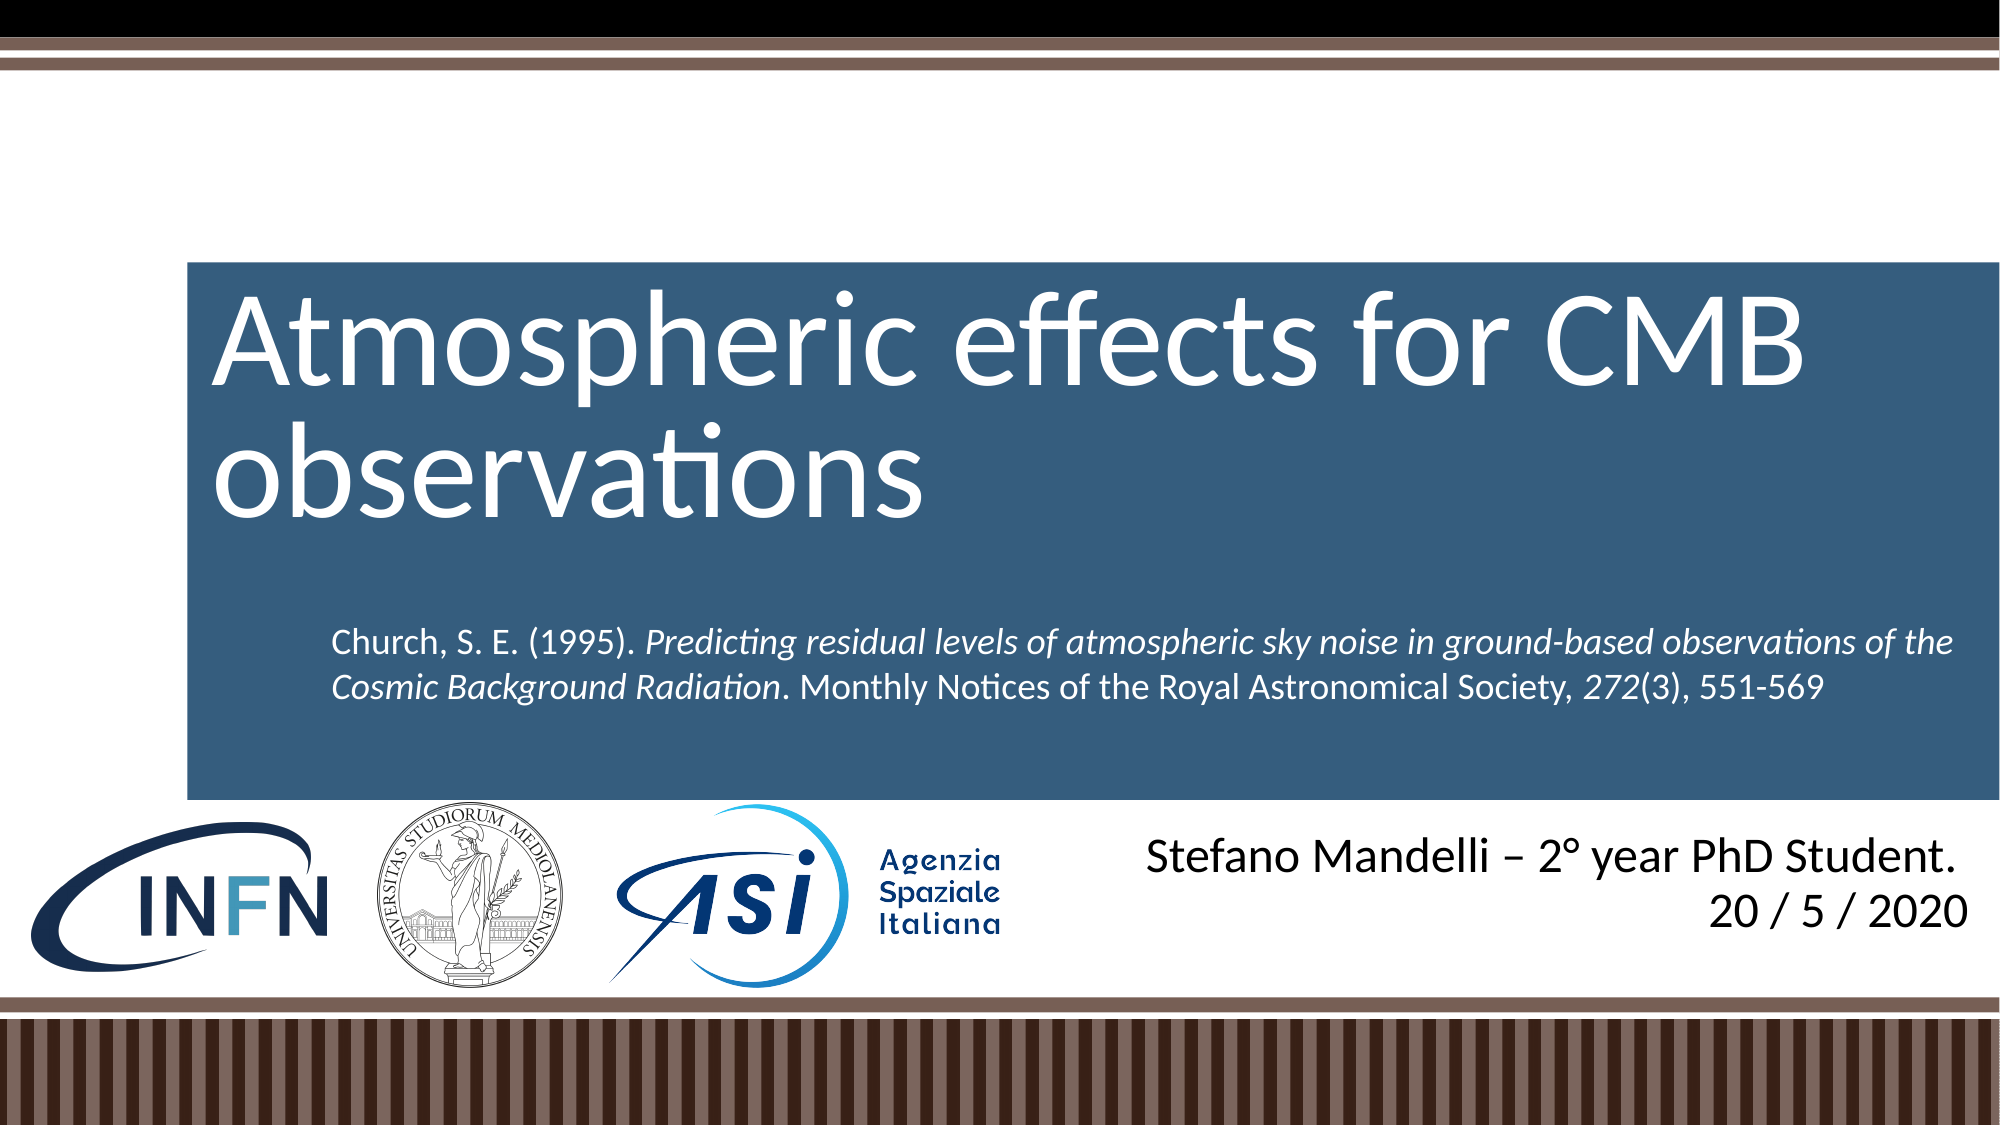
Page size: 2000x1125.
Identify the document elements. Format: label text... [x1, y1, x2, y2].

picture [31, 822, 327, 972]
text_box Church, S. E. (1995). Predicting residual levels of atmospheric sky noise in ground-based observations of the Cosmic Background Radiation. Monthly Notices of the Royal Astronomical Society, 272(3), 551-569 [302, 609, 1984, 715]
picture [609, 804, 1000, 988]
picture [377, 802, 563, 988]
subtitle Stefano Mandelli – 2° year PhD Student. 20 / 5 / 2020 [1000, 822, 1984, 960]
title Atmospheric effects for CMB observations [196, 113, 1957, 552]
